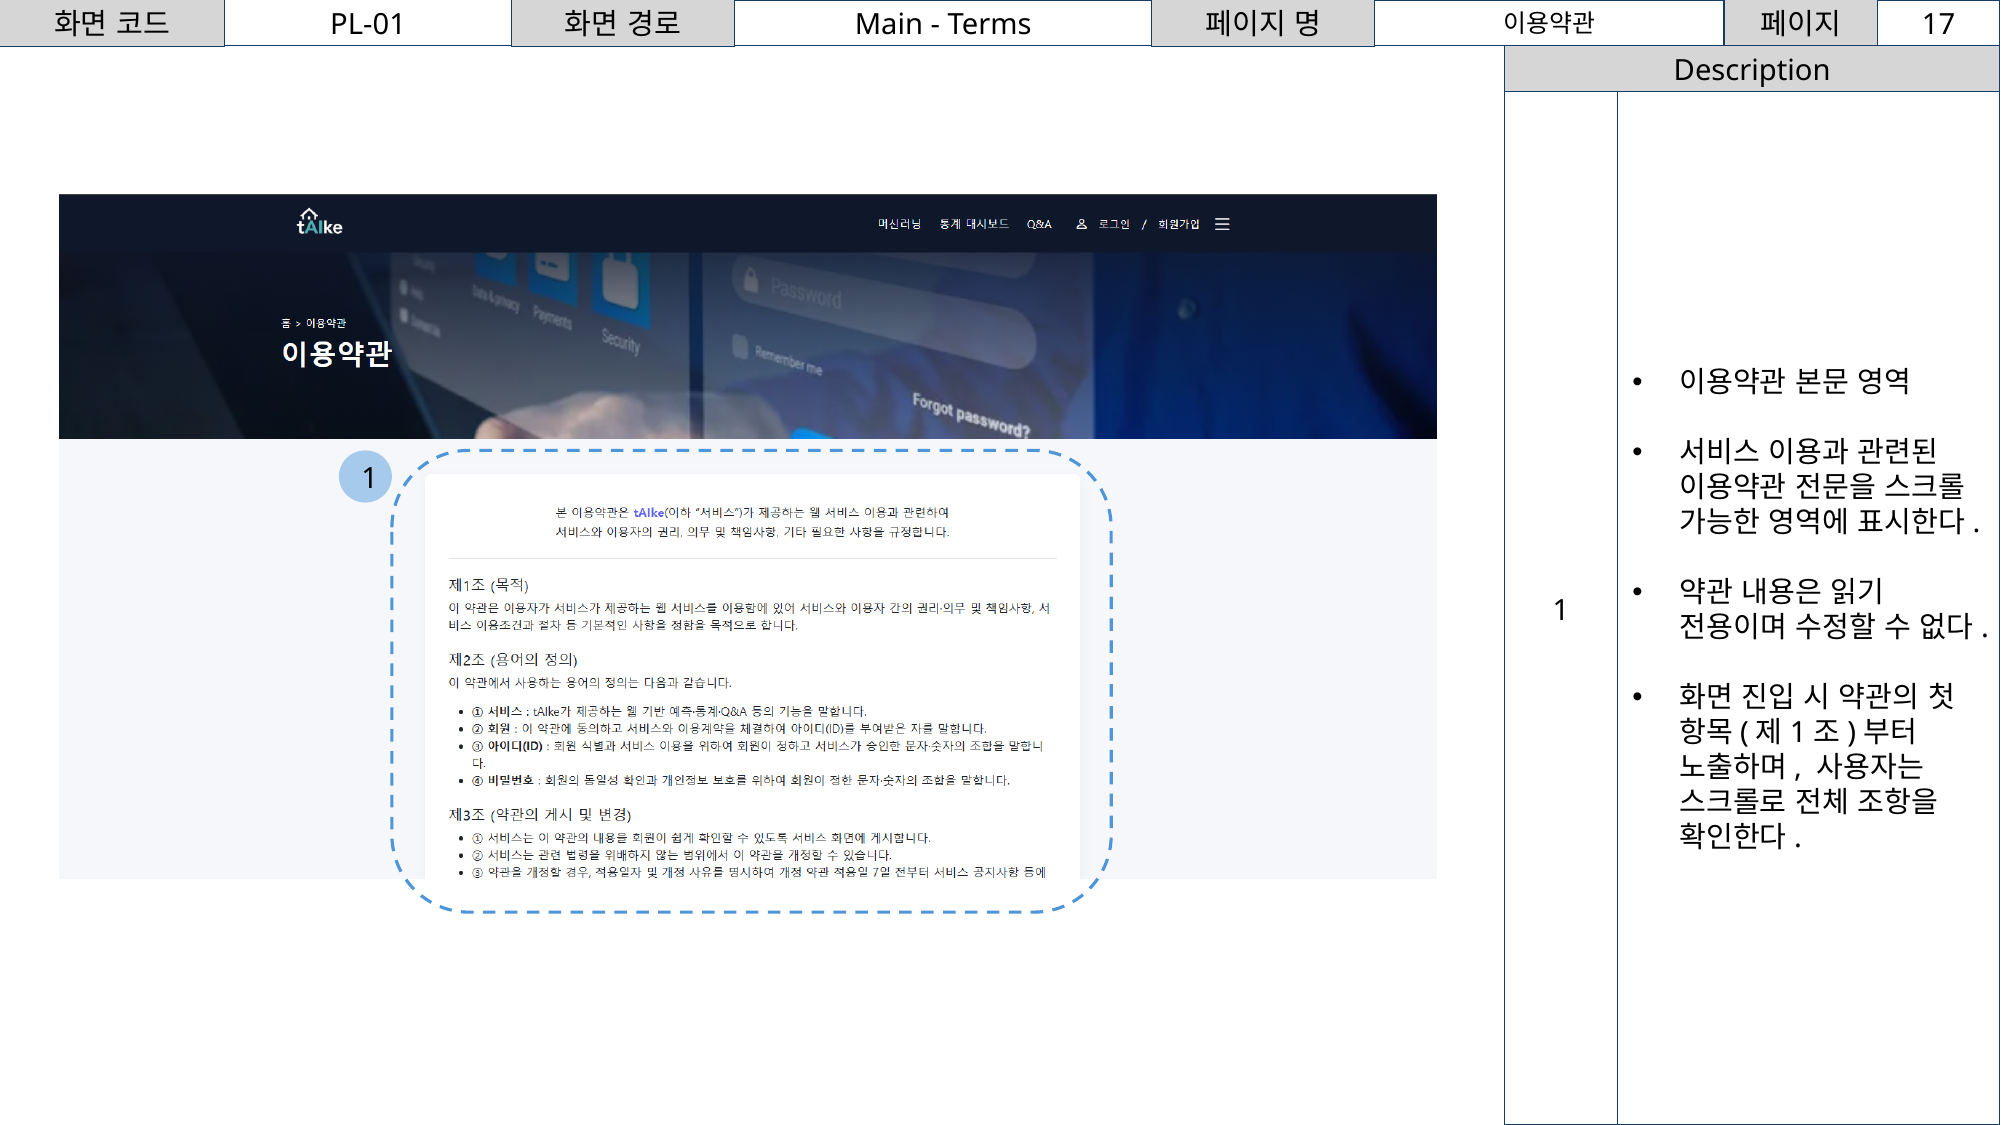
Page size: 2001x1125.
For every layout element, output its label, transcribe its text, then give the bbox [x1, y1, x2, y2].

text_box 17 [1877, 0, 2000, 45]
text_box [58, 194, 1438, 879]
text_box Main - Terms [734, 0, 1152, 46]
text_box Description [1504, 45, 2000, 91]
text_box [1504, 91, 2000, 1125]
text_box 페이지 [1724, 0, 1877, 45]
text_box PL-01 [224, 0, 511, 46]
text_box 화면 경로 [511, 0, 735, 47]
text_box [404, 879, 1100, 914]
text_box 페이지 명 [1151, 0, 1375, 47]
text_box 화면 코드 [0, 0, 225, 47]
text_box 이용약관 [1374, 0, 1724, 46]
